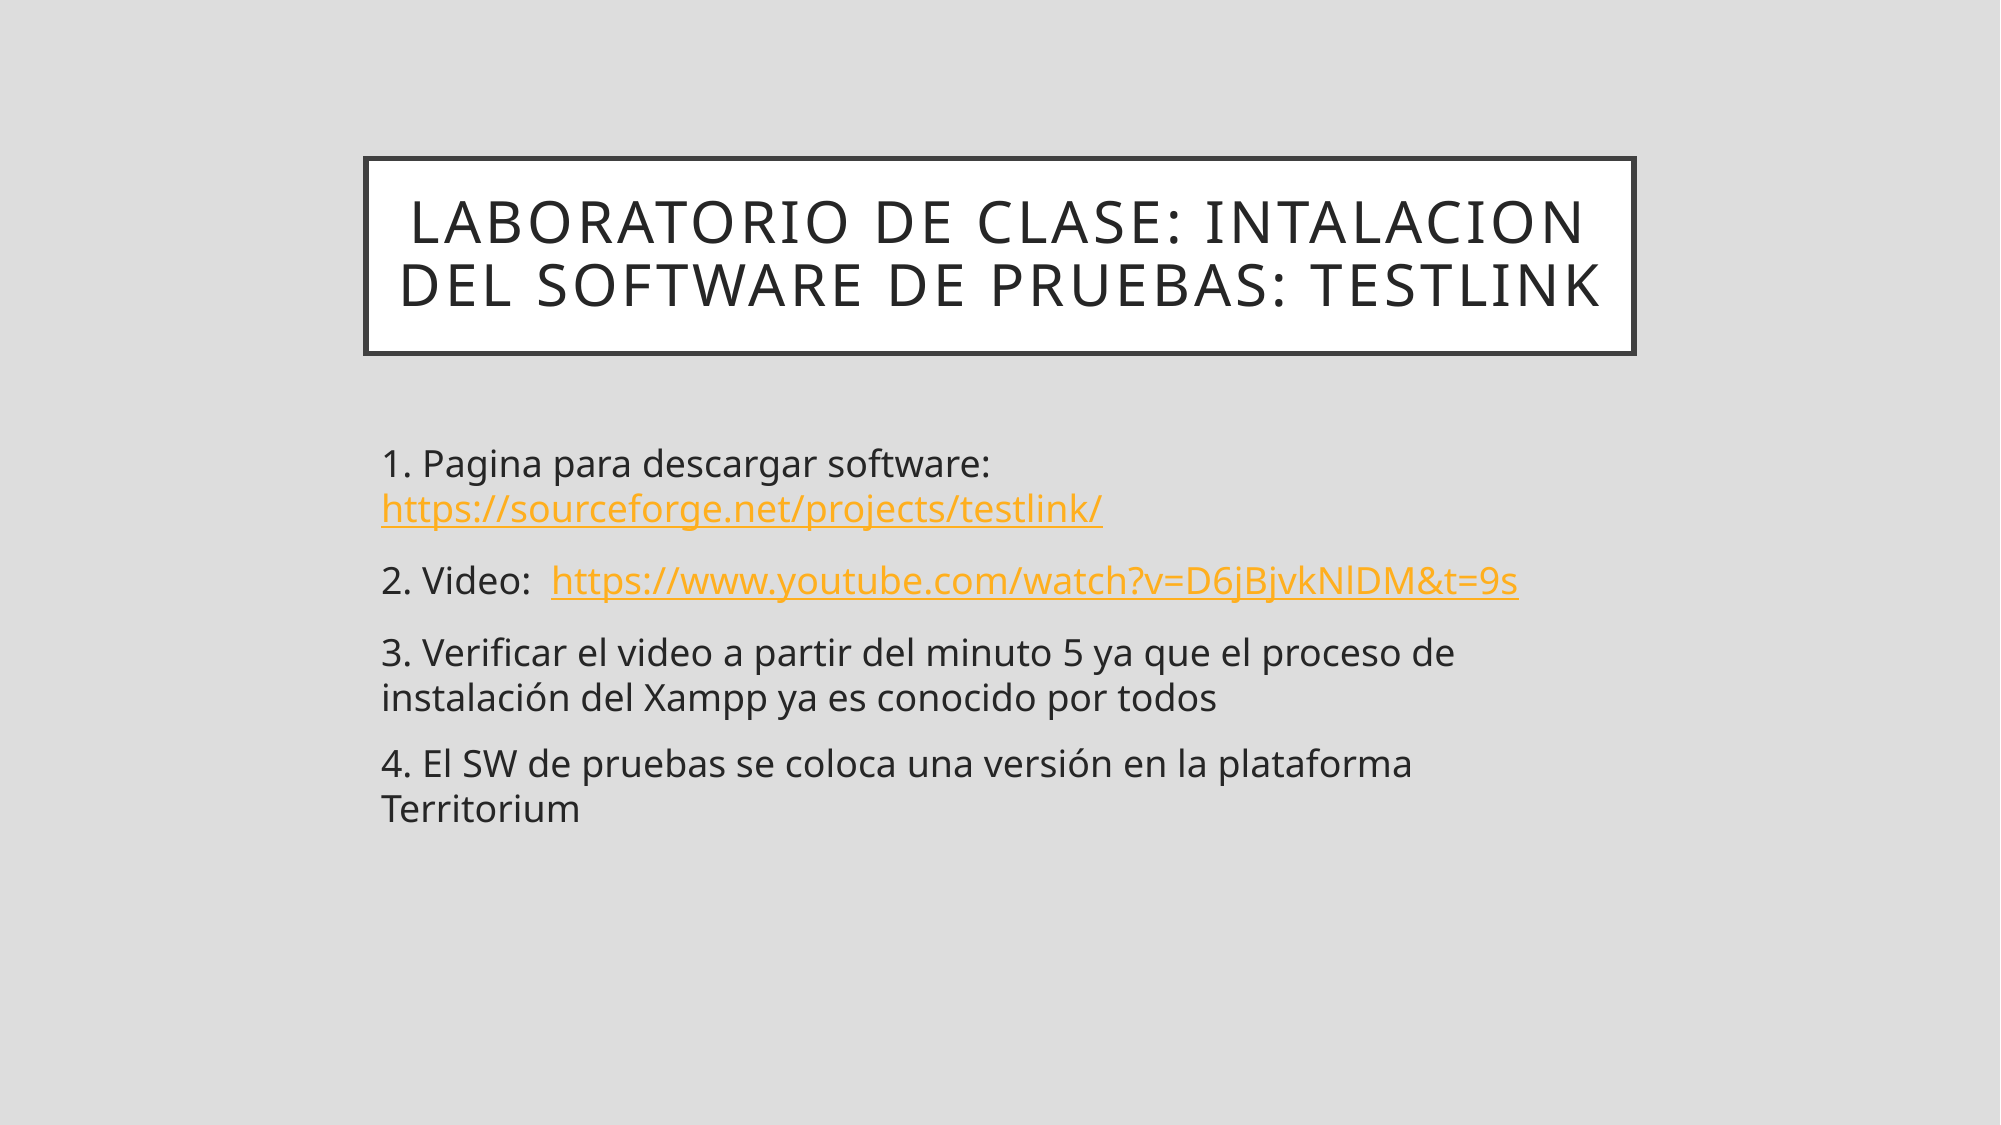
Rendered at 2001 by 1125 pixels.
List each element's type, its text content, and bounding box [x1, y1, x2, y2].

title Laboratorio de clase: INTALACION DEL Software de pruebas: Testlink [363, 156, 1637, 356]
list 1. Pagina para descargar software: https://sourceforge.net/projects/testlink/ 2. Video: https://www.youtube.com/watch?v=D6jBjvkNlDM&t=9s 3. Verificar el video a partir del minuto 5 ya que el proceso de instalación del Xampp ya es conocido por todos 4. El SW de pruebas se coloca una versión en la plataforma Territorium [366, 432, 1634, 942]
